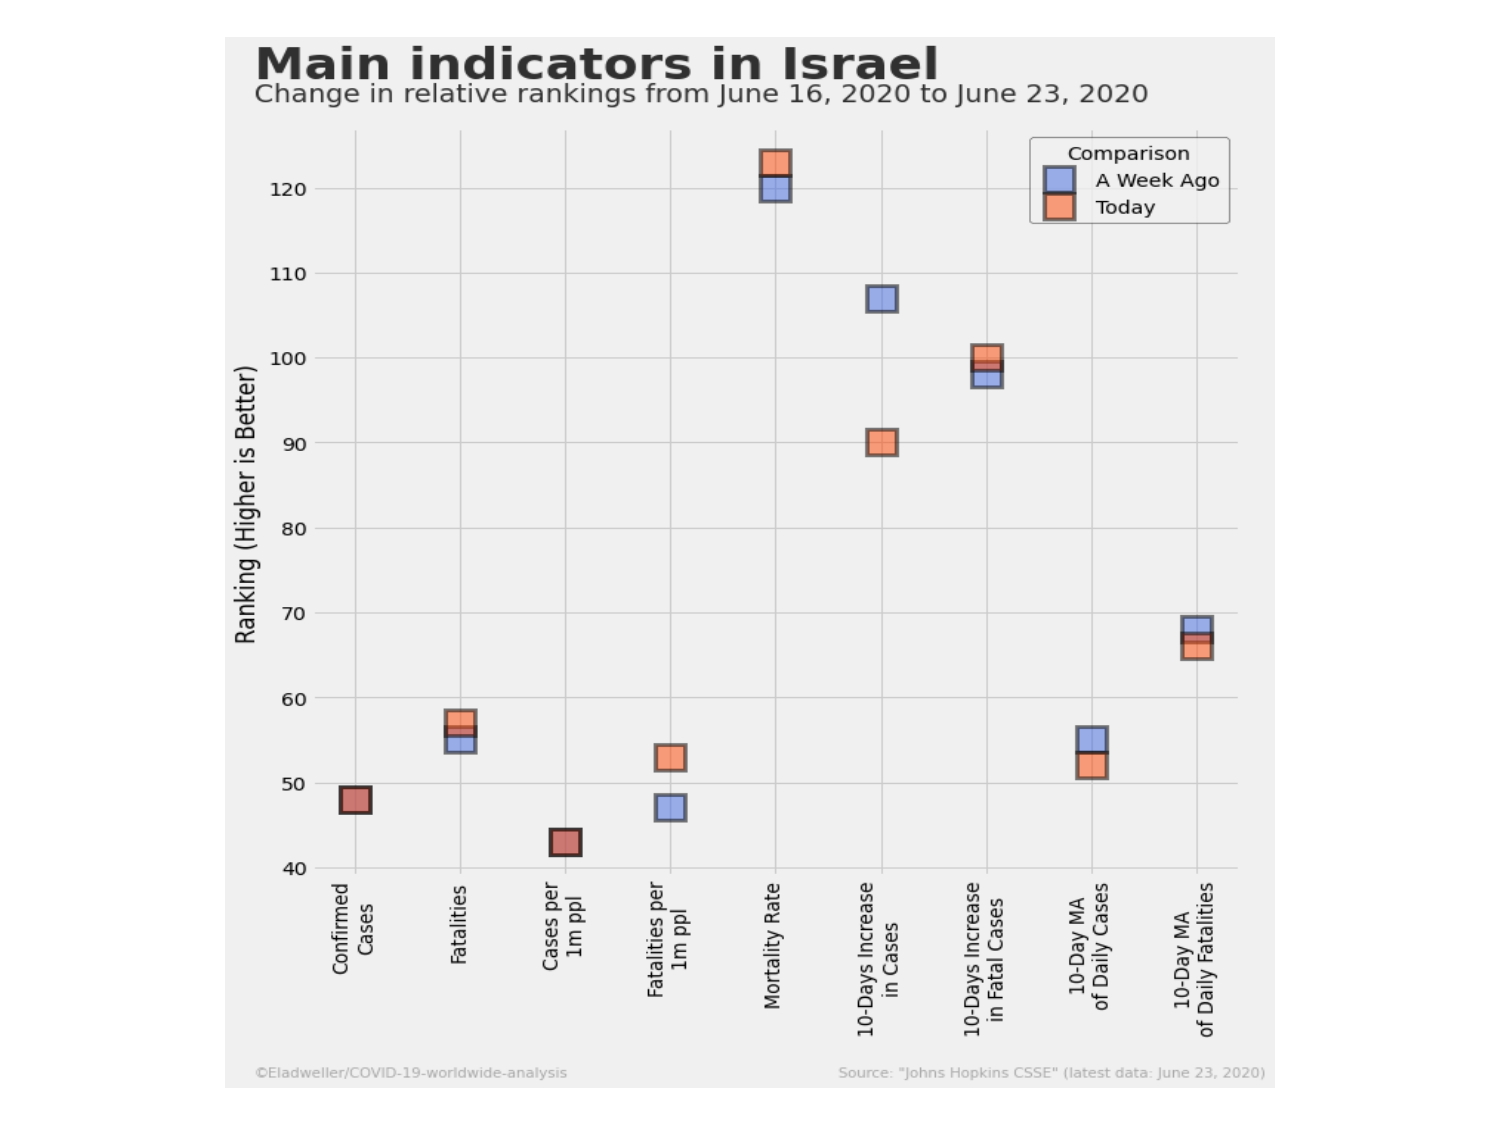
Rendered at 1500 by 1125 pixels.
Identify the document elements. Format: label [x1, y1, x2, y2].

picture [224, 37, 1276, 1088]
